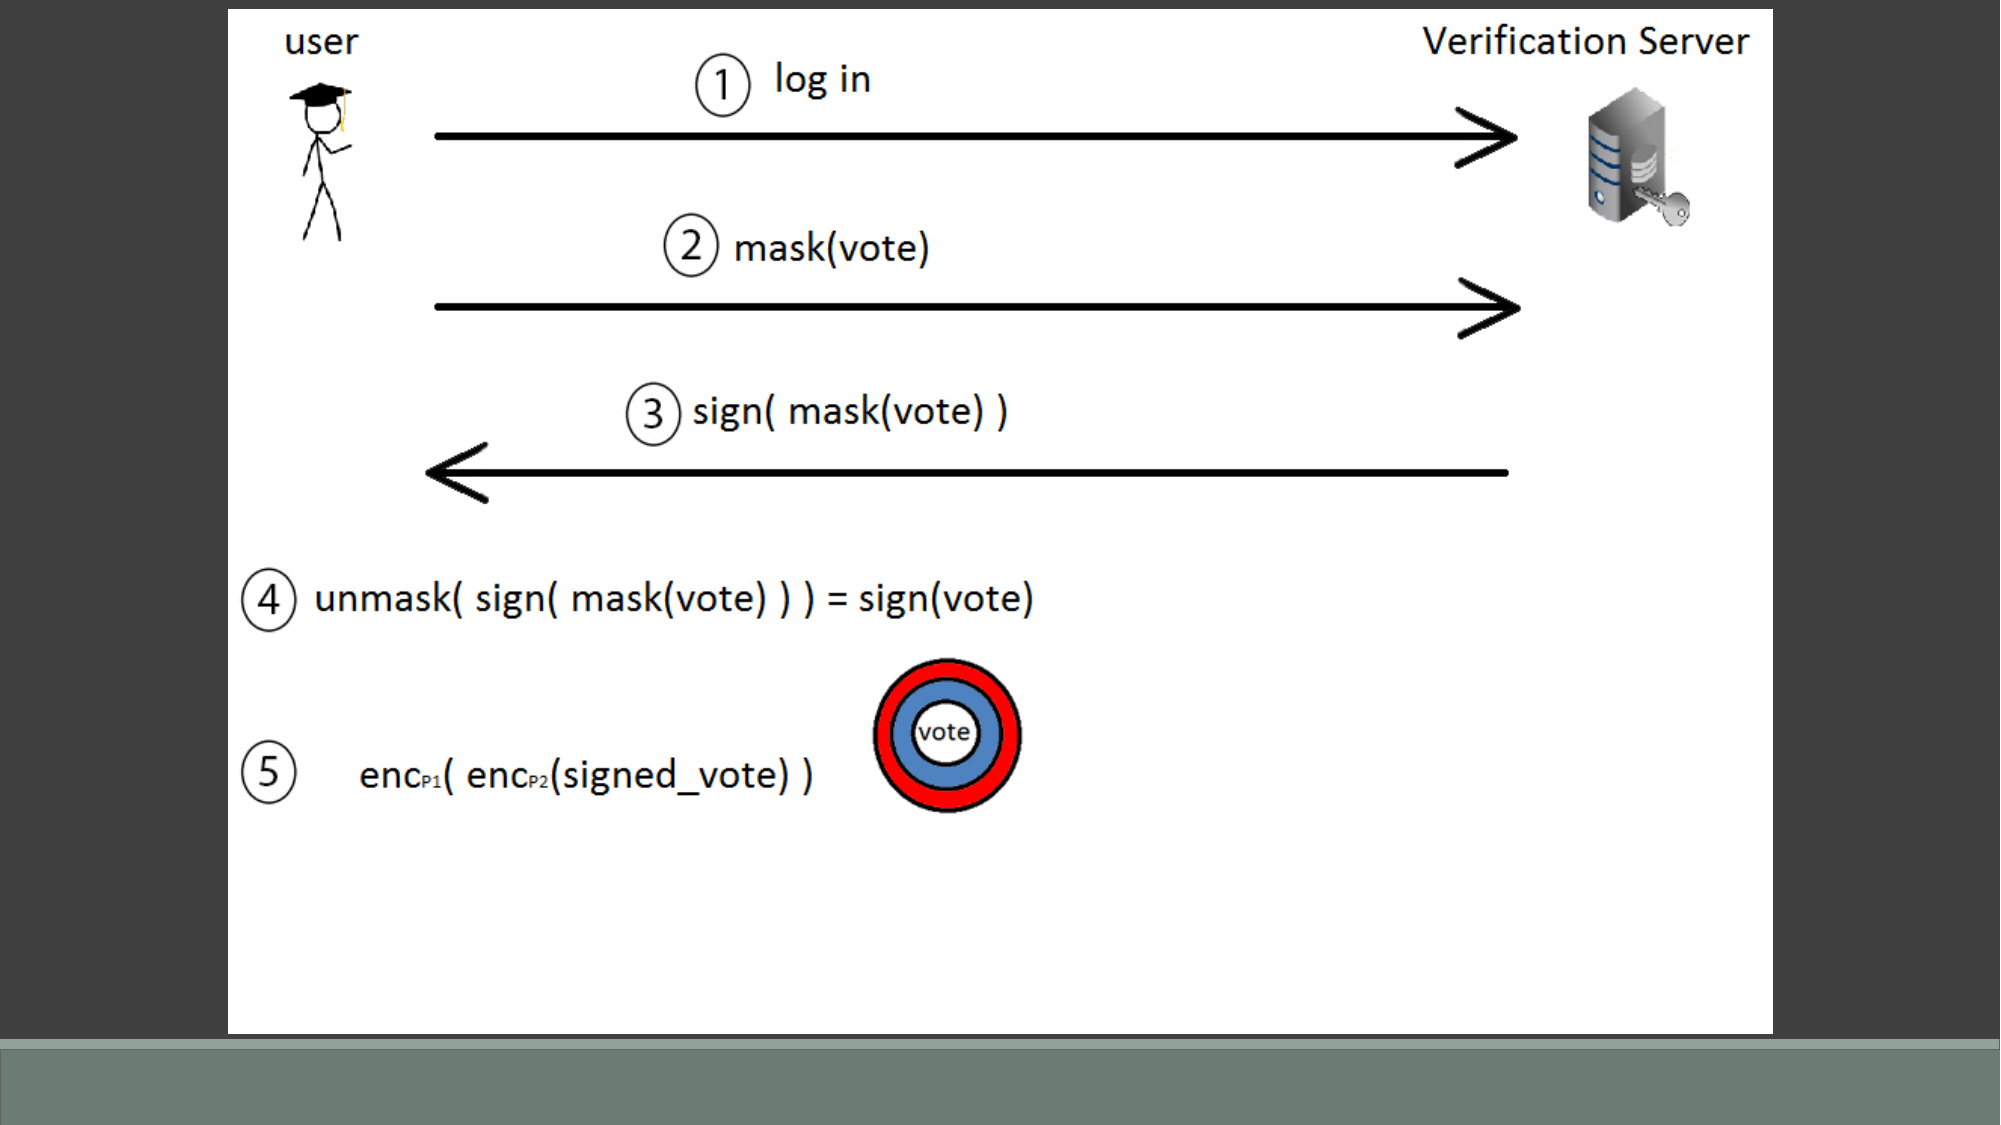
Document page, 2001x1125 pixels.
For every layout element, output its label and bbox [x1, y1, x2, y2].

picture [228, 9, 1774, 1035]
